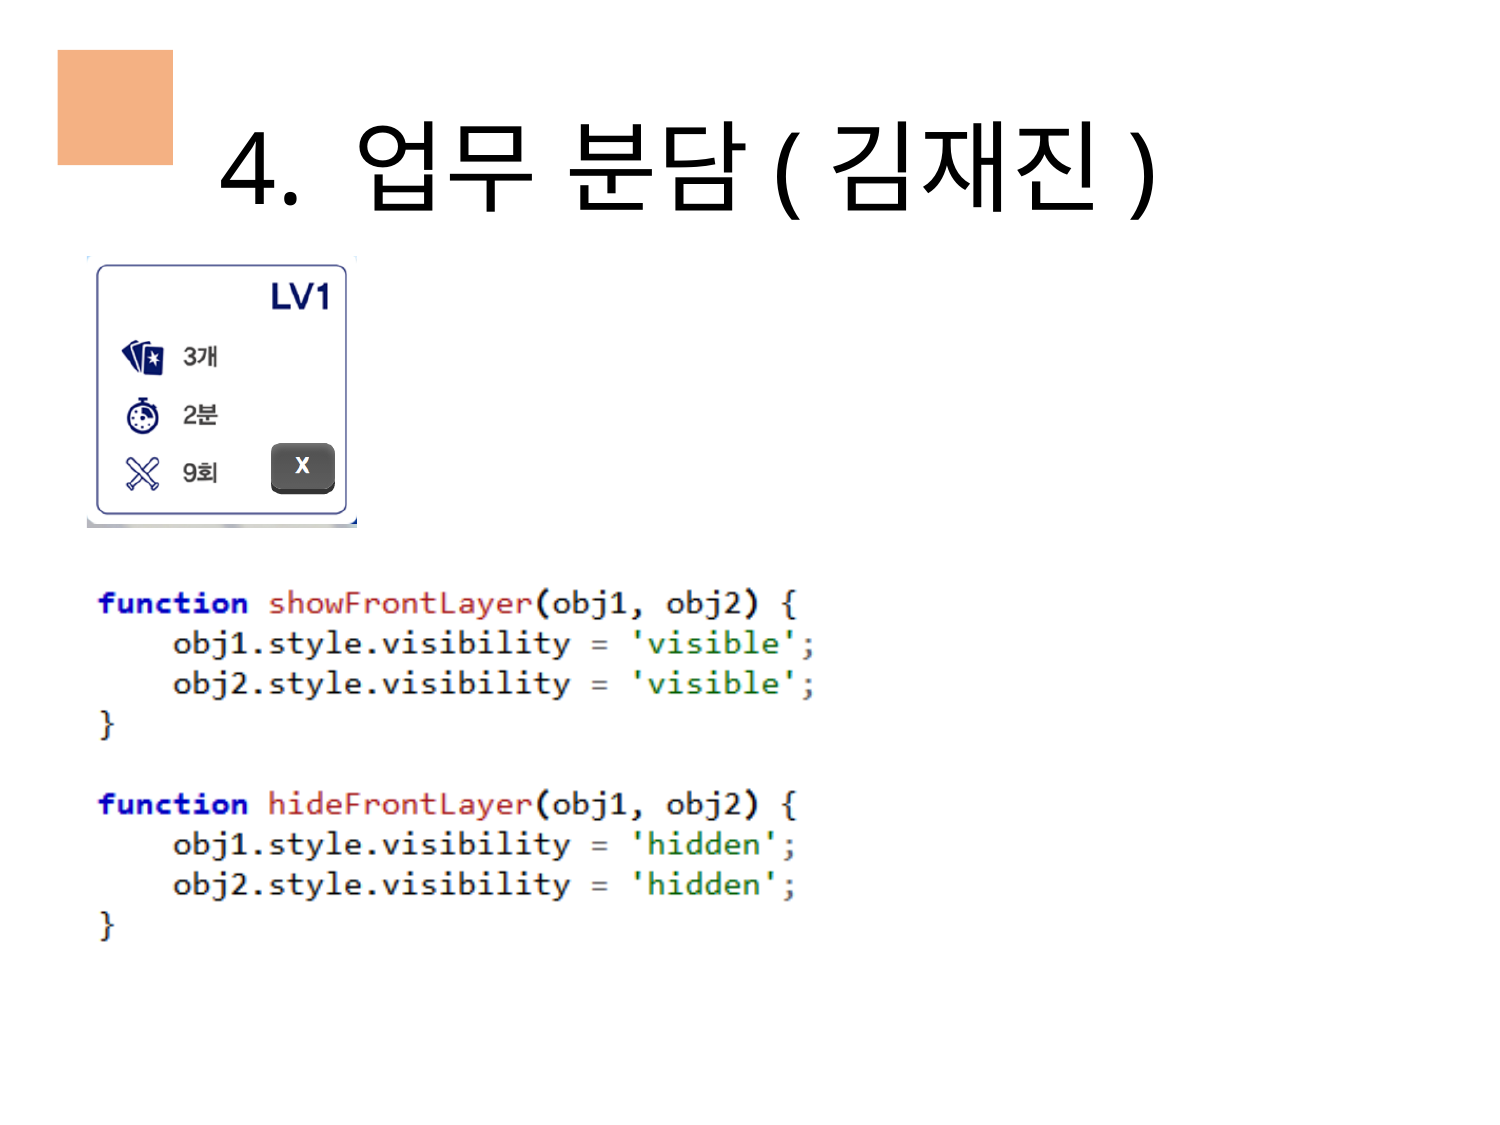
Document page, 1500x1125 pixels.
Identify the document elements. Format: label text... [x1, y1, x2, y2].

text_box 4. 업무 분담(김재진) [205, 97, 1173, 232]
picture [87, 582, 831, 948]
text_box [57, 49, 174, 166]
picture [86, 256, 357, 528]
